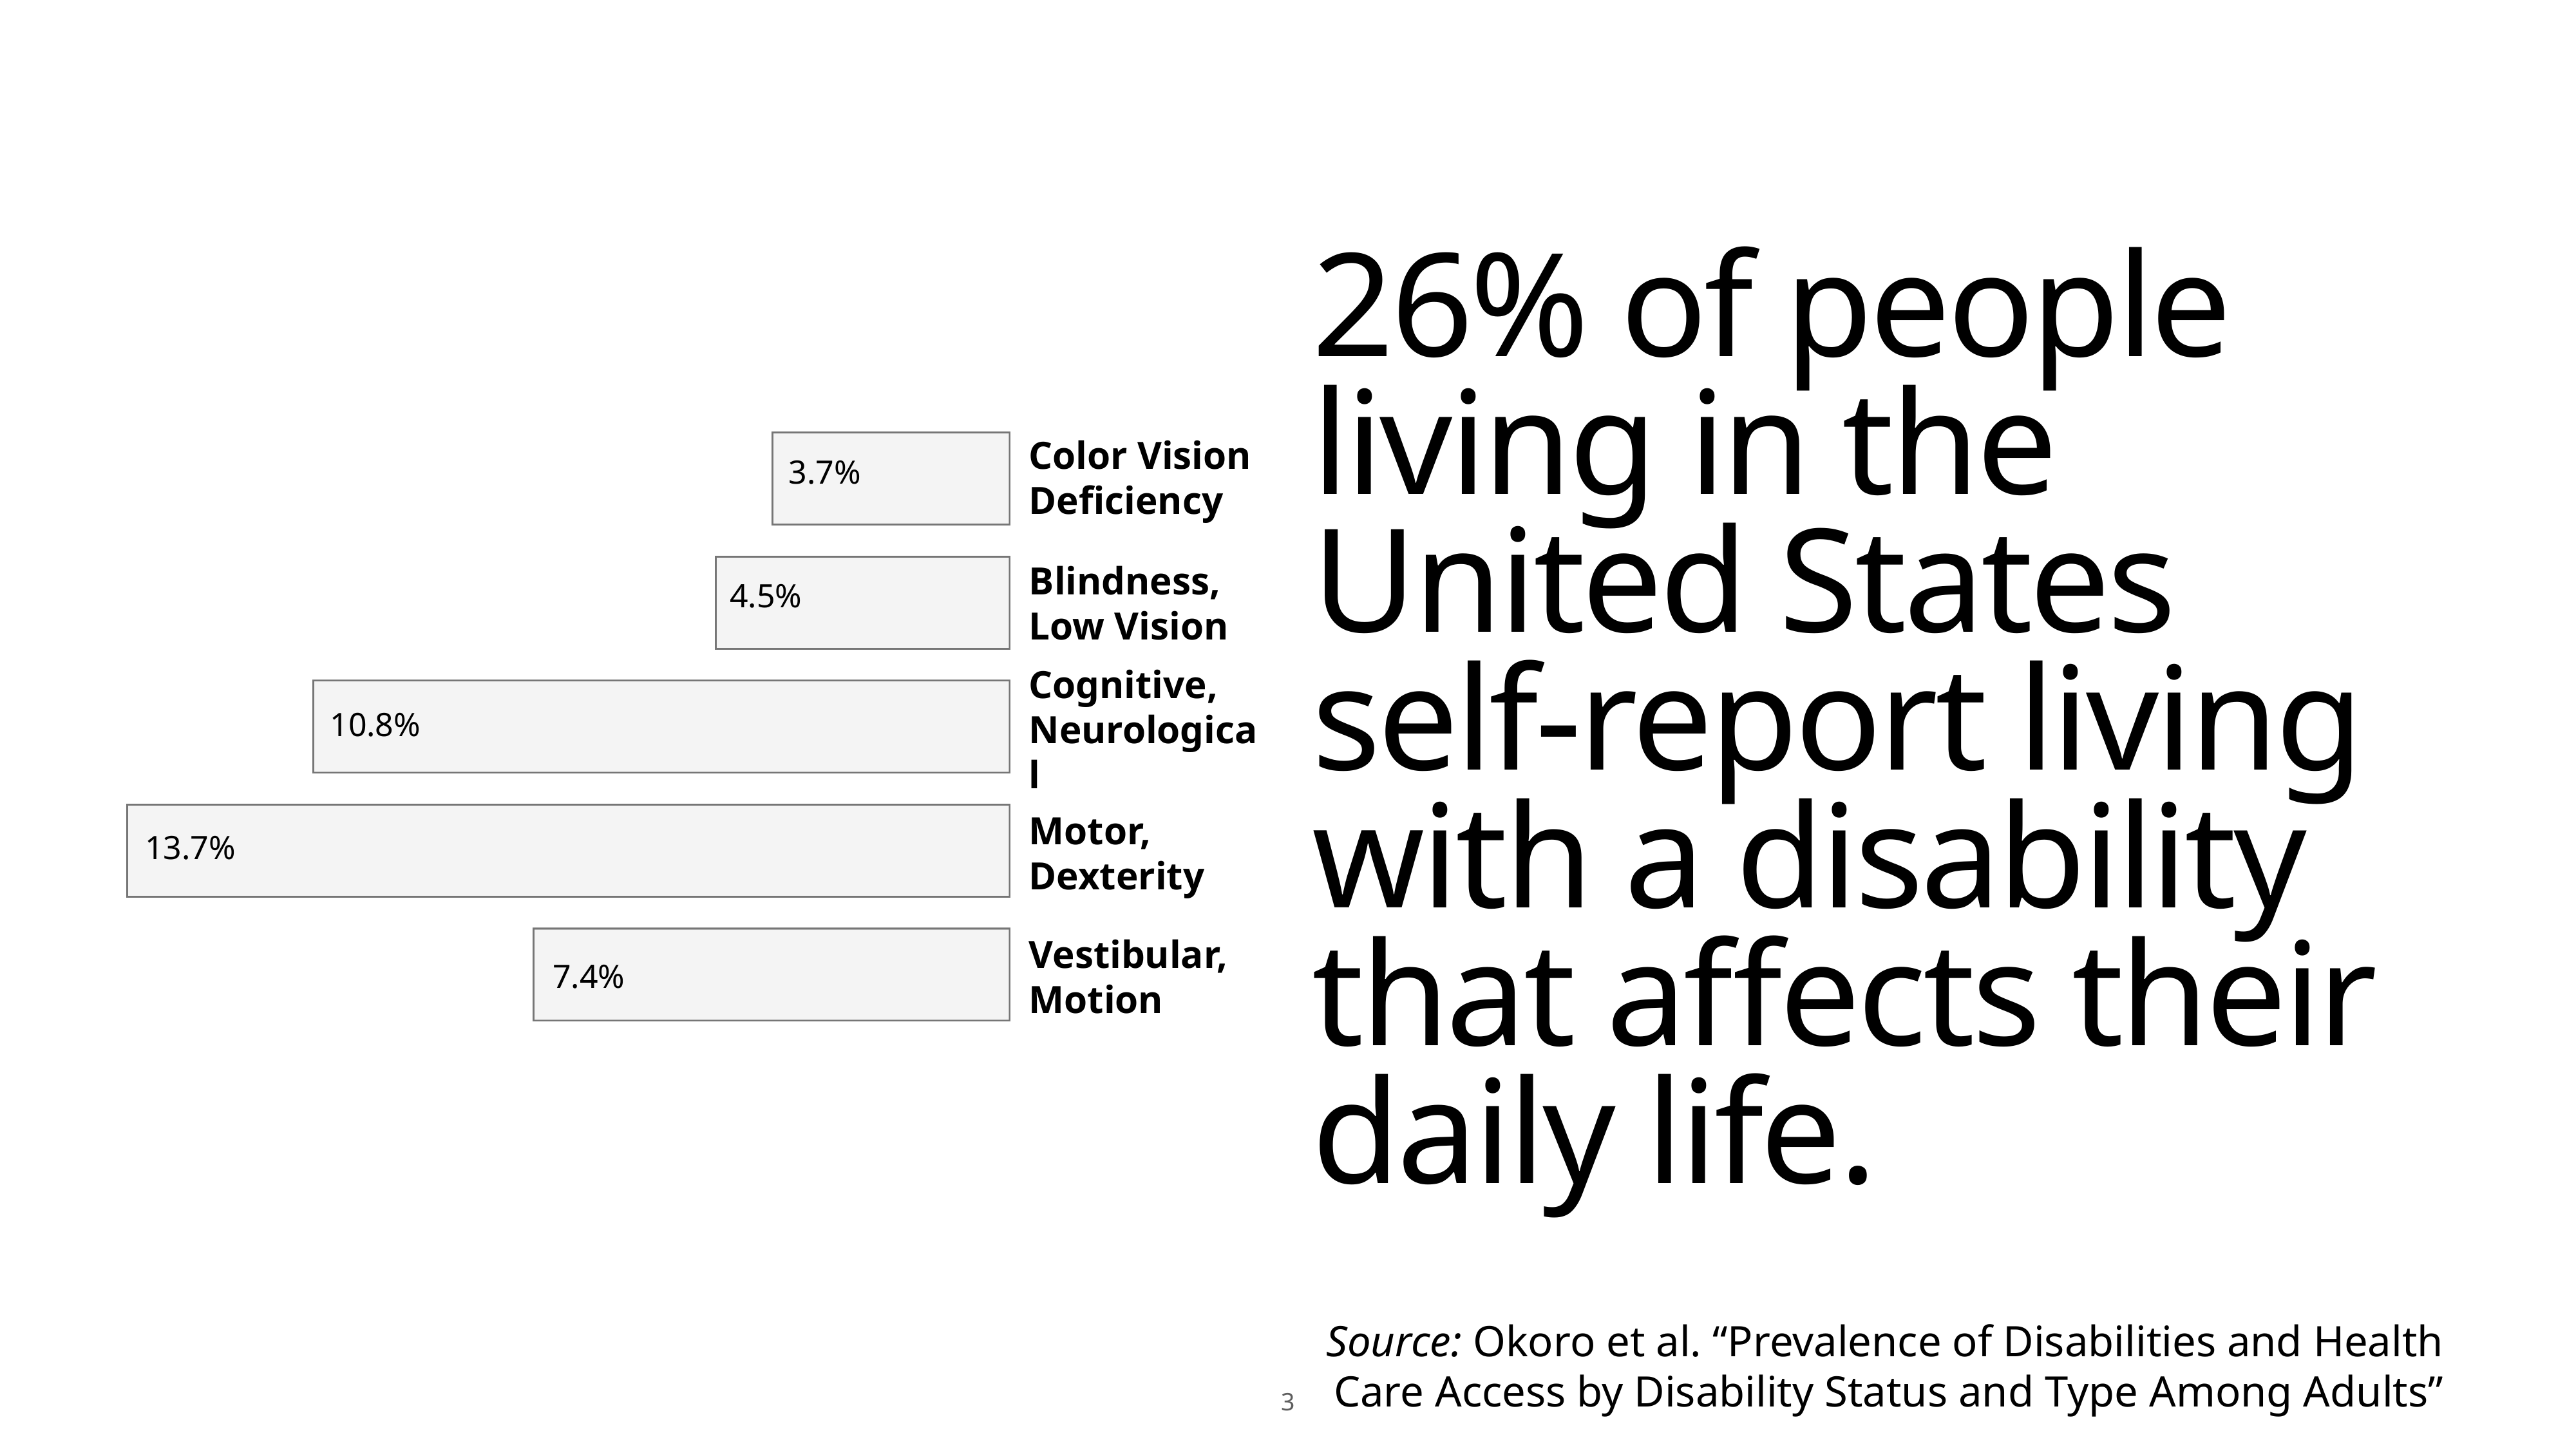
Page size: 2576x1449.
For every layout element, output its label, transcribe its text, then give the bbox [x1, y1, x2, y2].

text_box Motor, Dexterity [1023, 801, 1268, 903]
text_box Color Vision Deficiency [1023, 426, 1268, 527]
text_box Blindness, Low Vision [1023, 552, 1268, 653]
text_box Vestibular, Motion [1023, 925, 1268, 1026]
picture [126, 431, 1010, 1021]
text_box Source: Okoro et al. “Prevalence of Disabilities and Health Care Access by Disability Status and Type Among Adults” [1288, 1309, 2449, 1422]
text_box Cognitive, Neurological [1023, 656, 1268, 801]
title 26% of people living in the United States self-report living with a disability that affects their daily life. [1306, 198, 2468, 1259]
slide_number 3 [1251, 1354, 1325, 1423]
